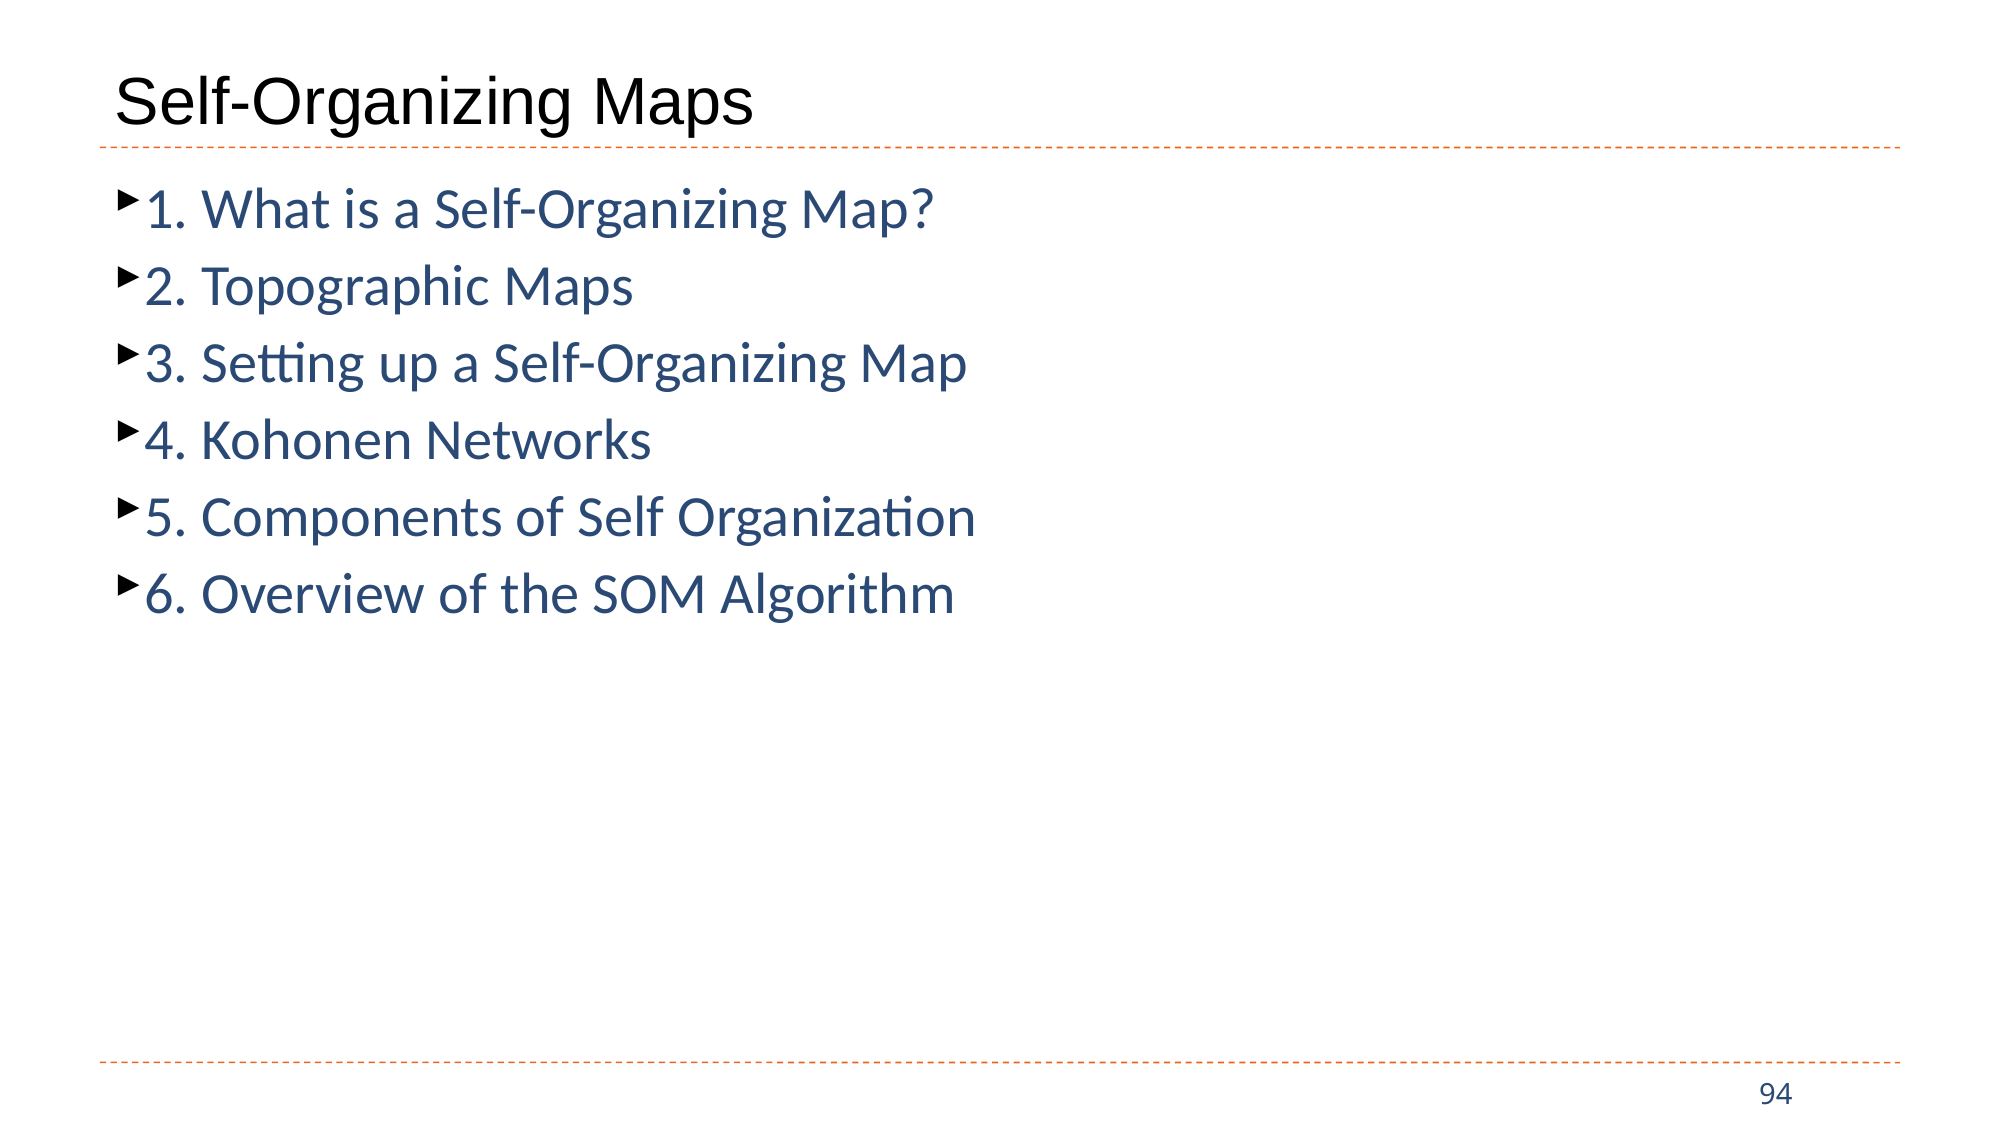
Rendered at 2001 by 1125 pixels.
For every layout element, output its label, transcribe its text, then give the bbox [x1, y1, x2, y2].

title Self-Organizing Maps [99, 24, 1900, 146]
list 1. What is a Self-Organizing Map? 2. Topographic Maps 3. Setting up a Self-Organizing Map 4. Kohonen Networks 5. Components of Self Organization 6. Overview of the SOM Algorithm [99, 162, 1900, 1050]
